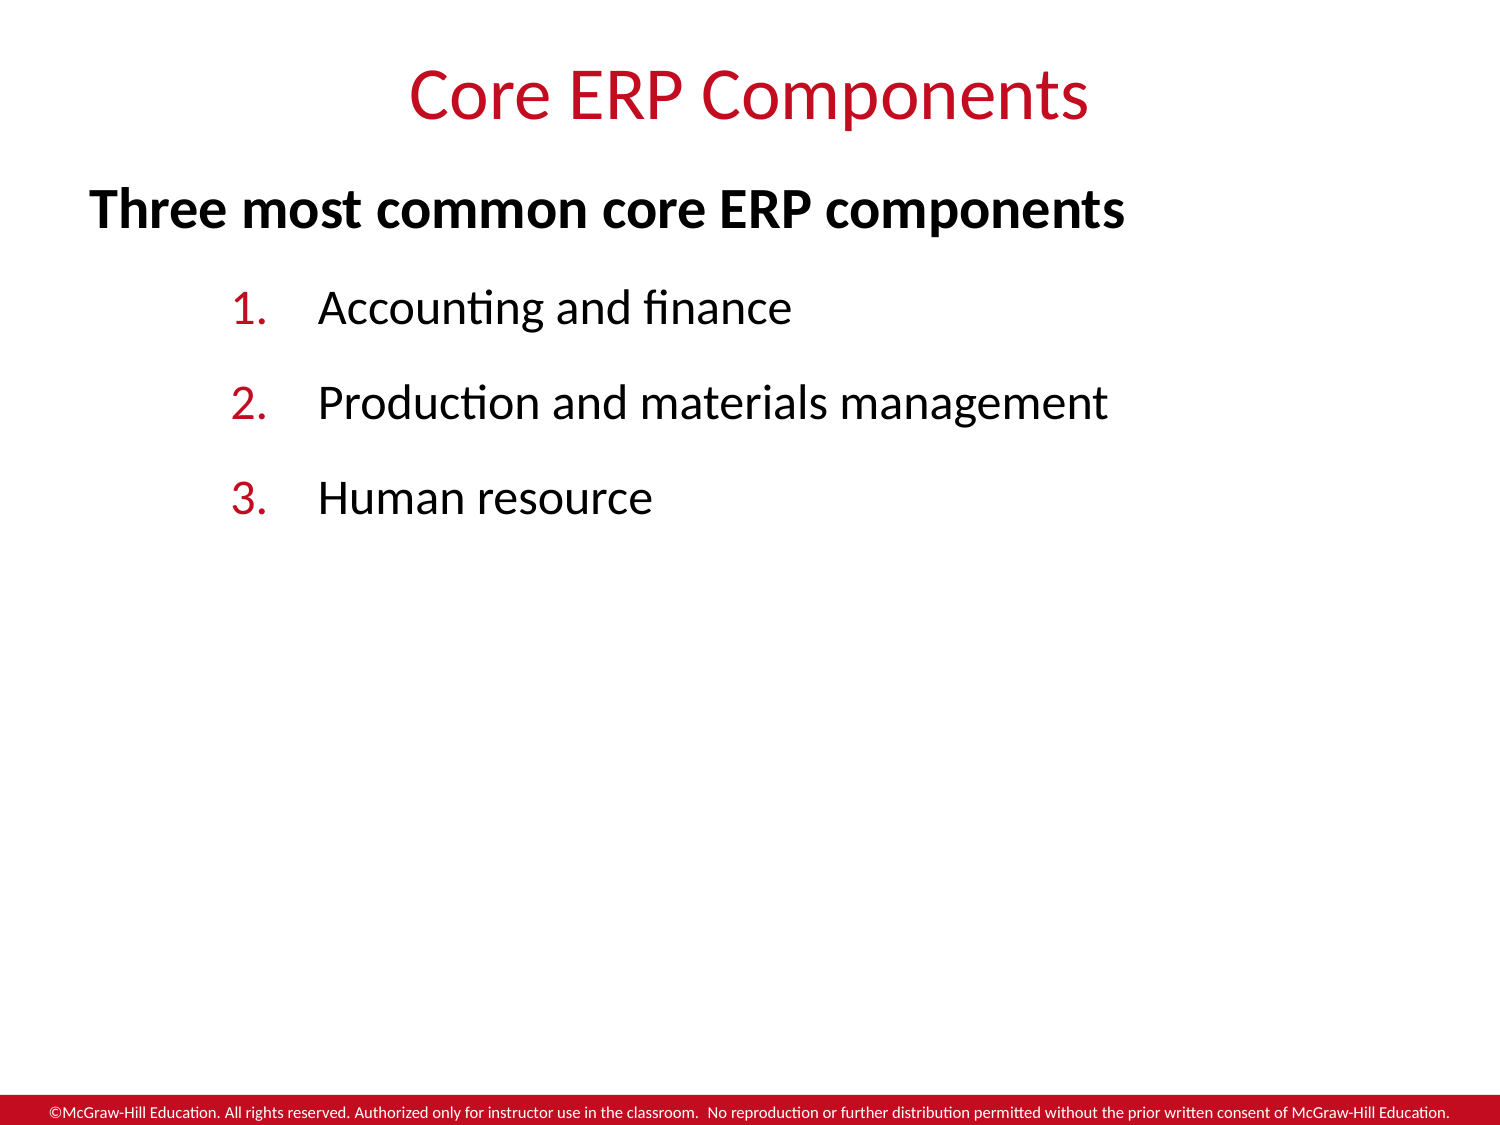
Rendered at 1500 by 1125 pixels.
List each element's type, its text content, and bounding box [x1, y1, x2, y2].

list Three most common core ERP components Accounting and finance Production and materials management Human resource [75, 162, 1425, 1075]
title Core ERP Components [0, 37, 1500, 138]
